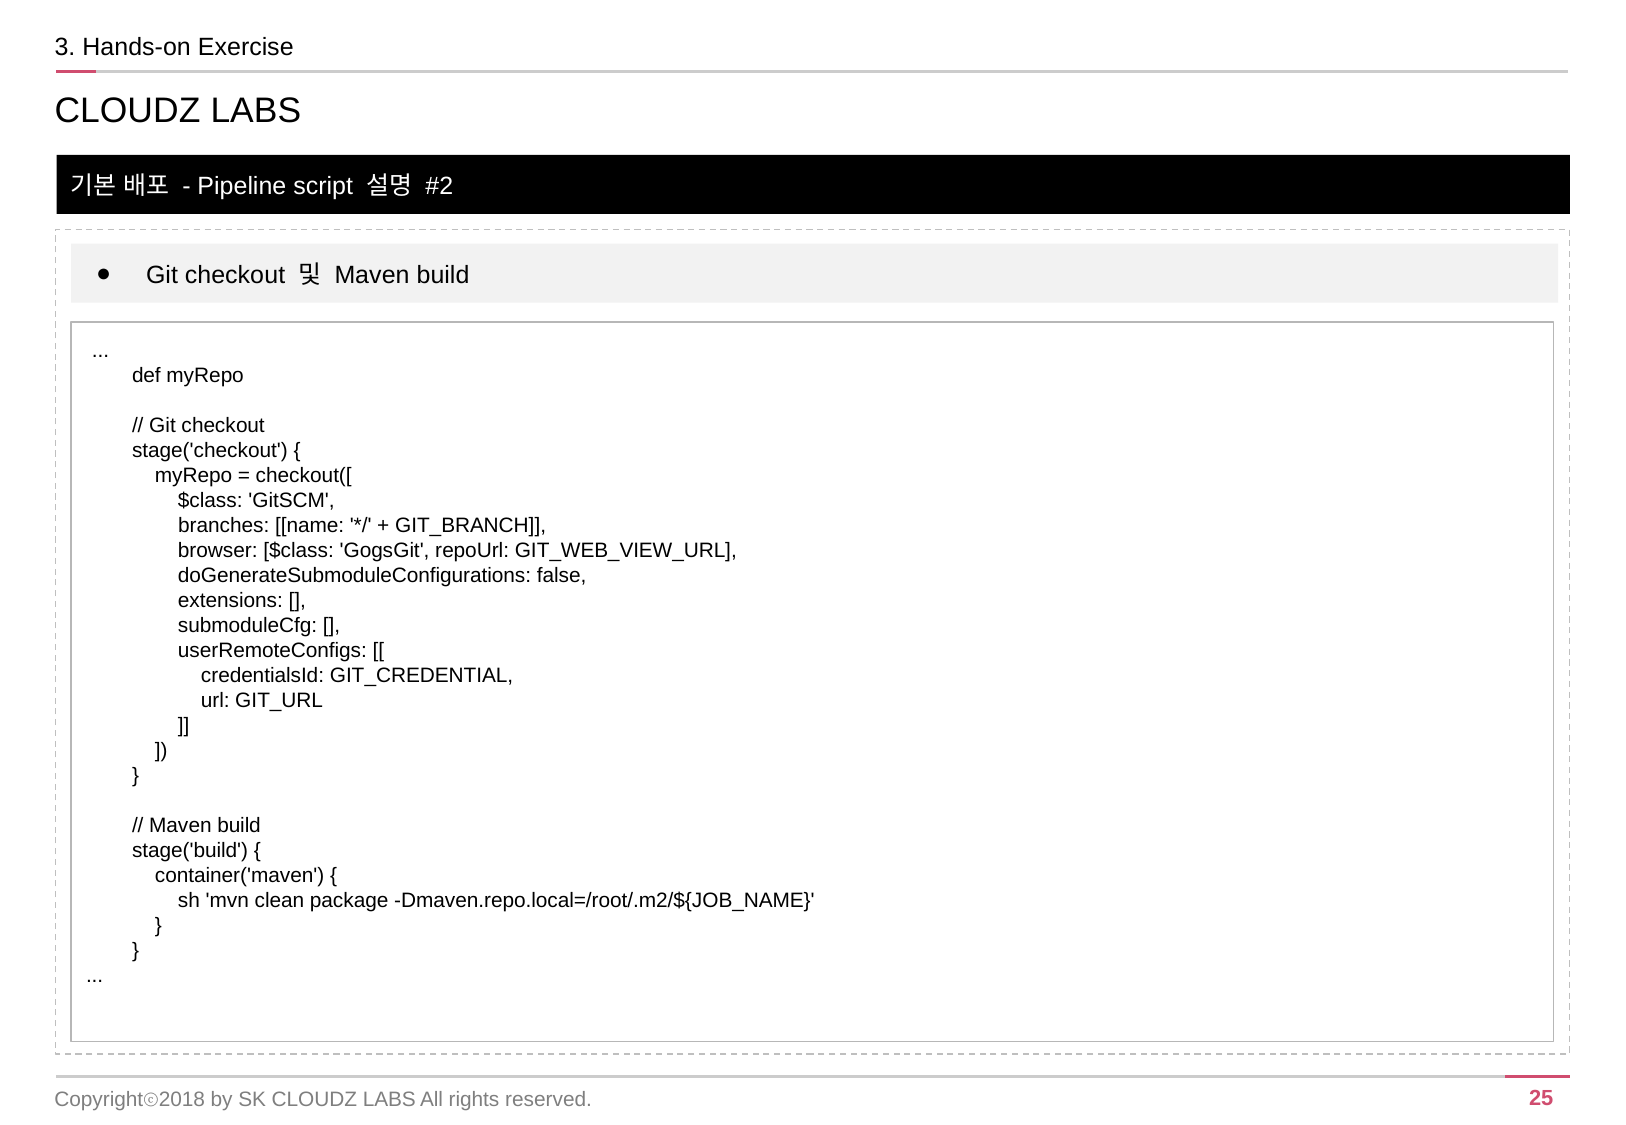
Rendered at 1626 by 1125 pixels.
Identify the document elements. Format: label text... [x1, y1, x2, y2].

footer Copyrightⓒ2018 by SK CLOUDZ LABS All rights reserved. [39, 1072, 895, 1124]
text_box ... def myRepo // Git checkout stage('checkout') { myRepo = checkout([ $class: 'GitSCM', branches: [[name: '*/' + GIT_BRANCH]], browser: [$class: 'GogsGit', repoUrl: GIT_WEB_VIEW_URL], doGenerateSubmoduleConfigurations: false, extensions: [], submoduleCfg: [], userRemoteConfigs: [[ credentialsId: GIT_CREDENTIAL, url: GIT_URL ]] ]) } // Maven build stage('build') { container('maven') { sh 'mvn clean package -Dmaven.repo.local=/root/.m2/${JOB_NAME}' } } ... [71, 321, 1554, 1042]
list 기본 배포 - Pipeline script 설명 #2 [56, 154, 1570, 214]
list CLOUDZ LABS [40, 79, 1569, 144]
list 3. Hands-on Exercise [40, 30, 937, 78]
list Git checkout 및 Maven build [71, 243, 1559, 303]
